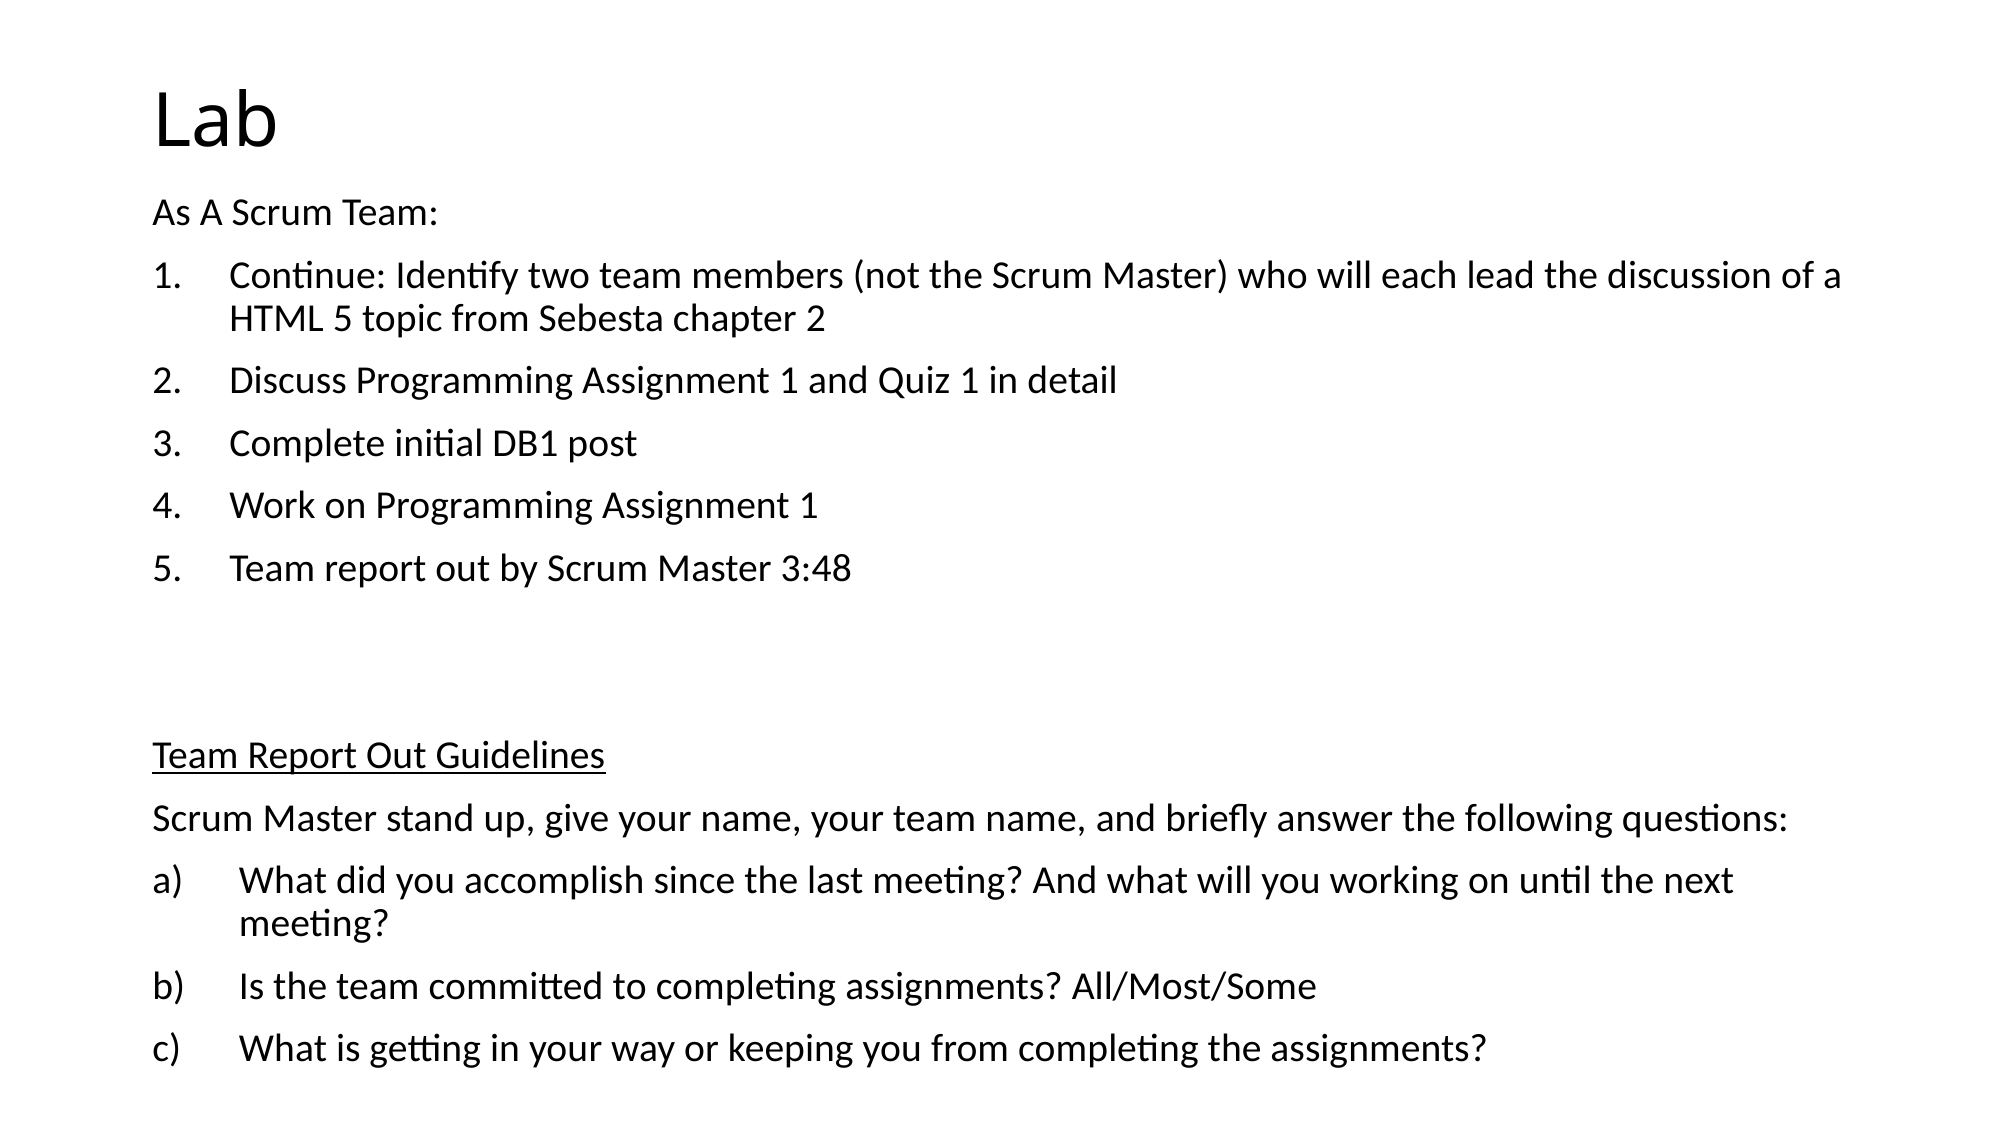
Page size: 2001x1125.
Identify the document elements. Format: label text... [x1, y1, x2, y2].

title Lab [137, 59, 1863, 184]
list As A Scrum Team: Continue: Identify two team members (not the Scrum Master) who will each lead the discussion of a HTML 5 topic from Sebesta chapter 2 Discuss Programming Assignment 1 and Quiz 1 in detail Complete initial DB1 post Work on Programming Assignment 1 Team report out by Scrum Master 3:48 Team Report Out Guidelines Scrum Master stand up, give your name, your team name, and briefly answer the following questions: What did you accomplish since the last meeting? And what will you working on until the next meeting? Is the team committed to completing assignments? All/Most/Some What is getting in your way or keeping you from completing the assignments? [137, 184, 1896, 1081]
